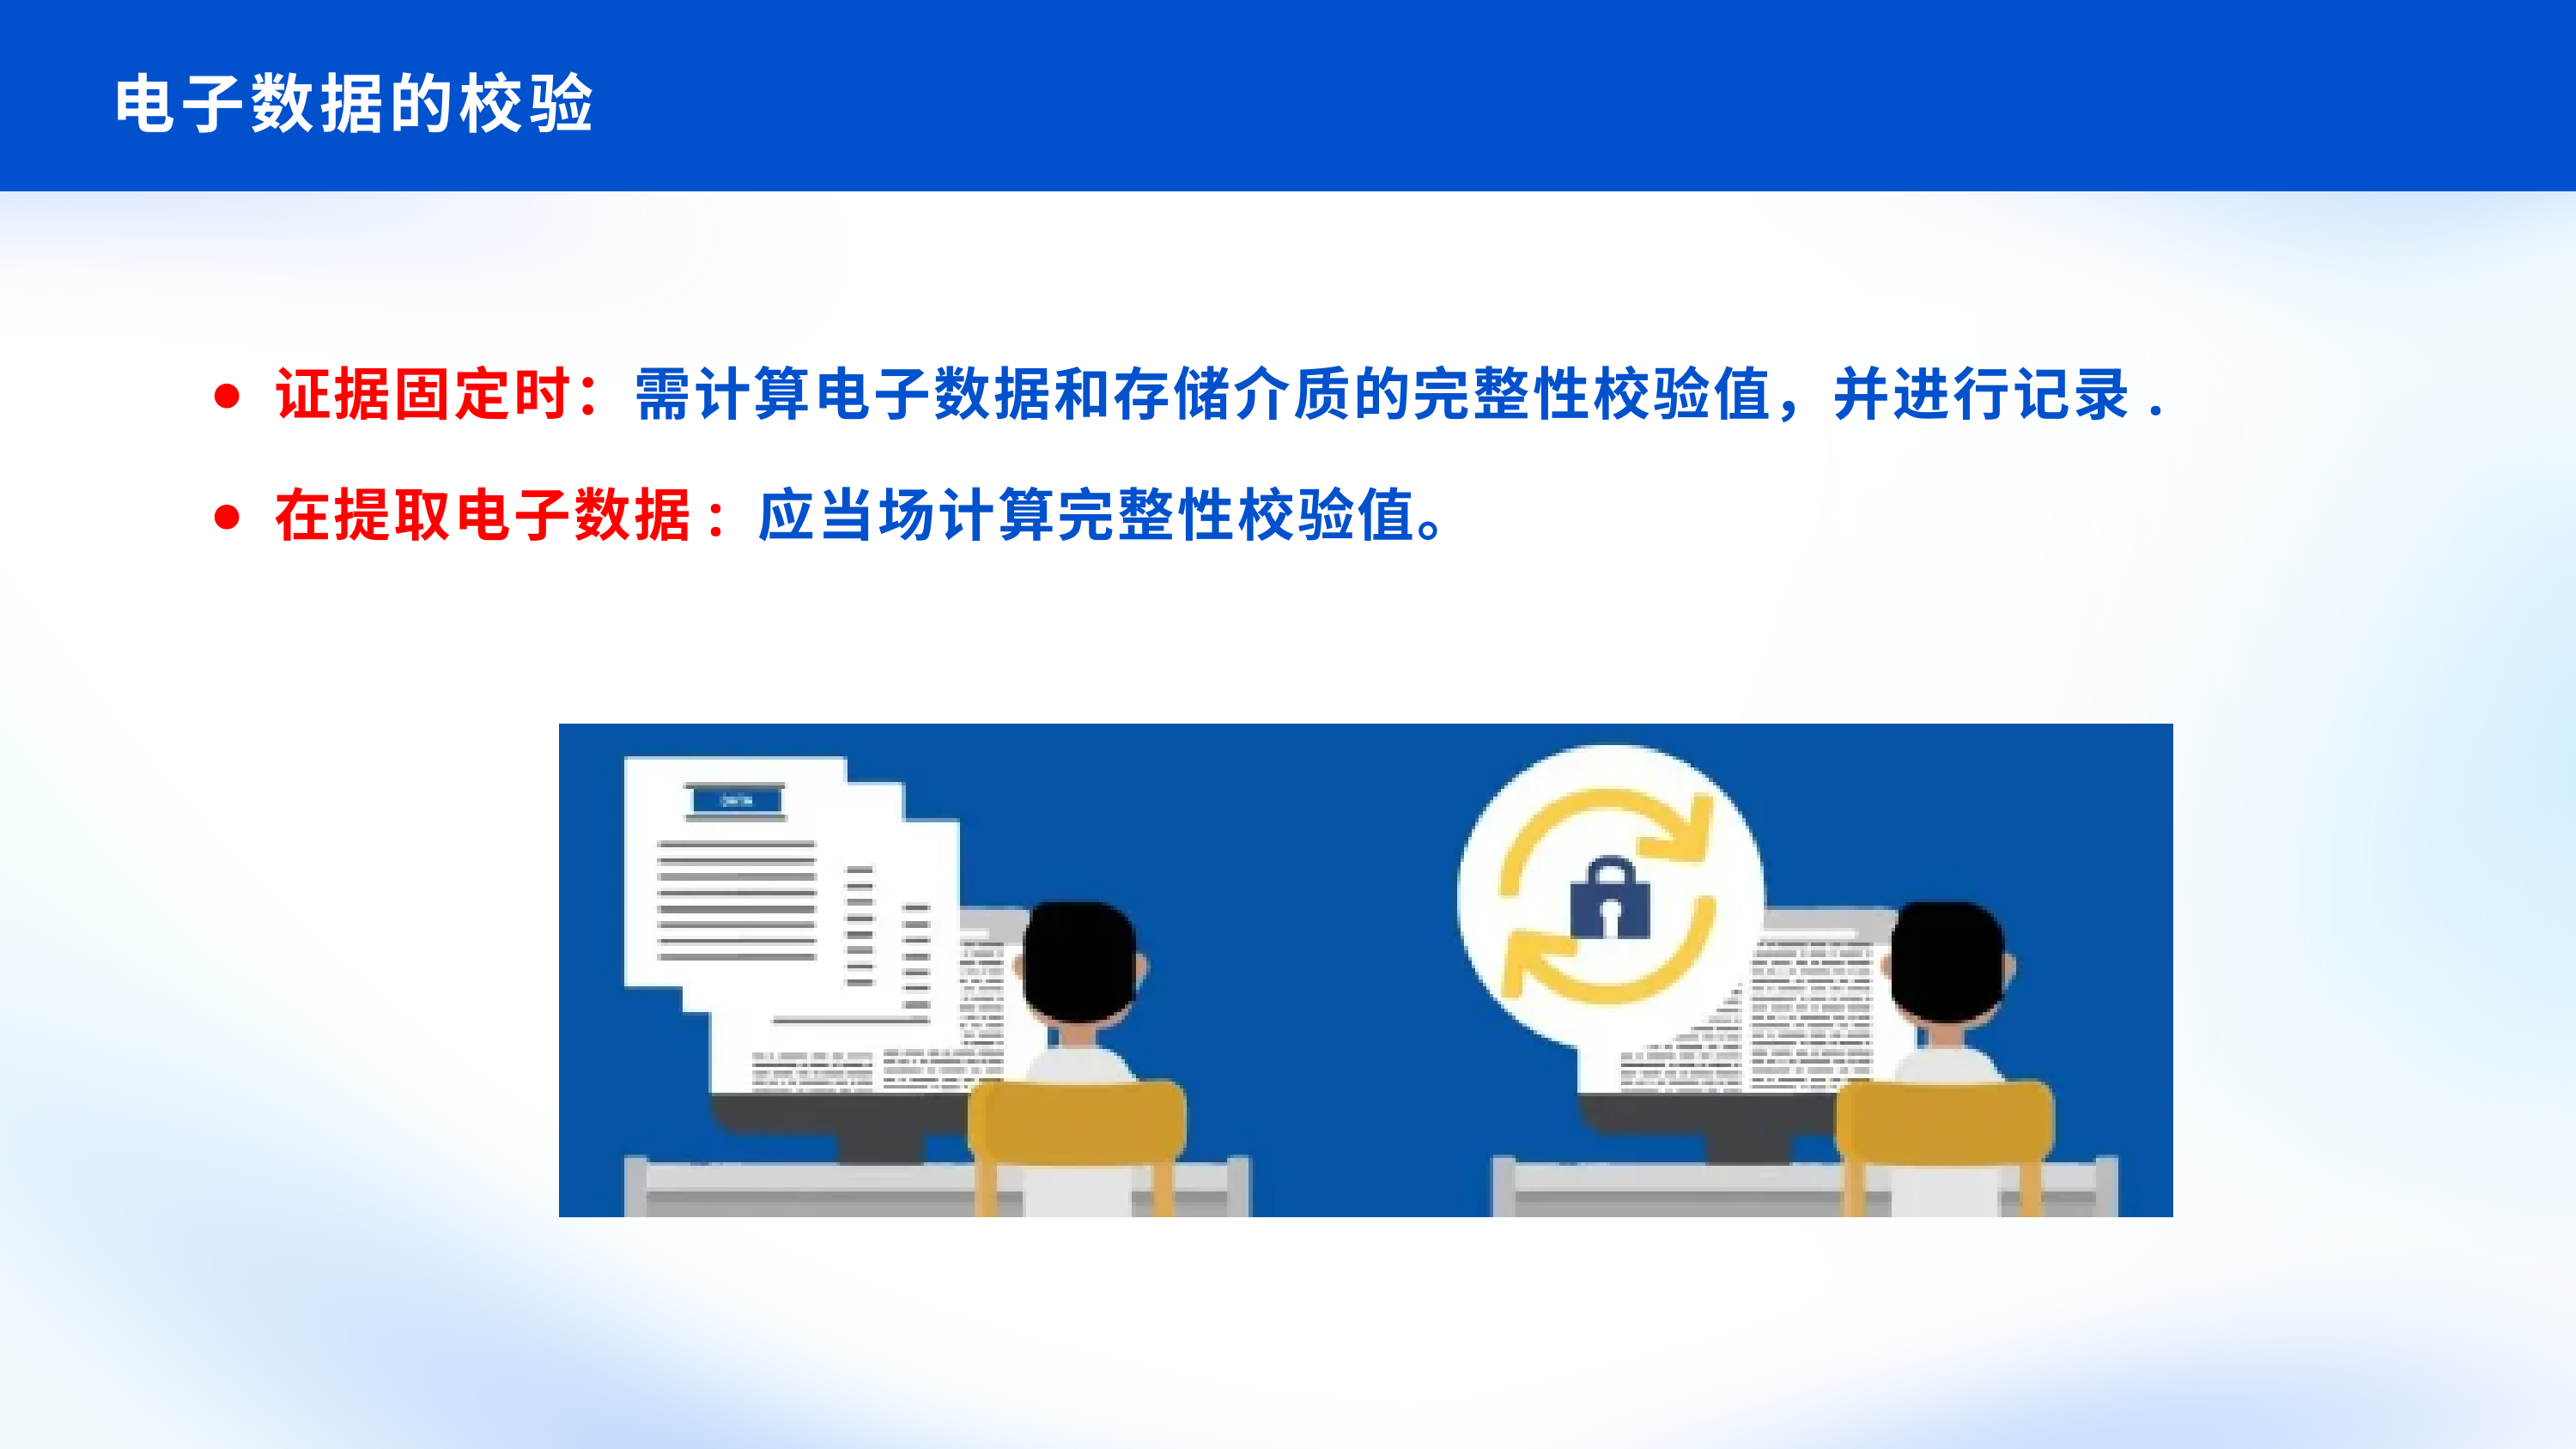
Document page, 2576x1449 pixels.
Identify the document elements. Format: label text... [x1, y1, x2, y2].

picture [559, 724, 2173, 1217]
title 电子数据的校验 [98, 27, 2416, 177]
text_box 证据固定时：需计算电子数据和存储介质的完整性校验值，并进行记录. 在提取电子数据: 应当场计算完整性校验值。 [149, 317, 2407, 1390]
